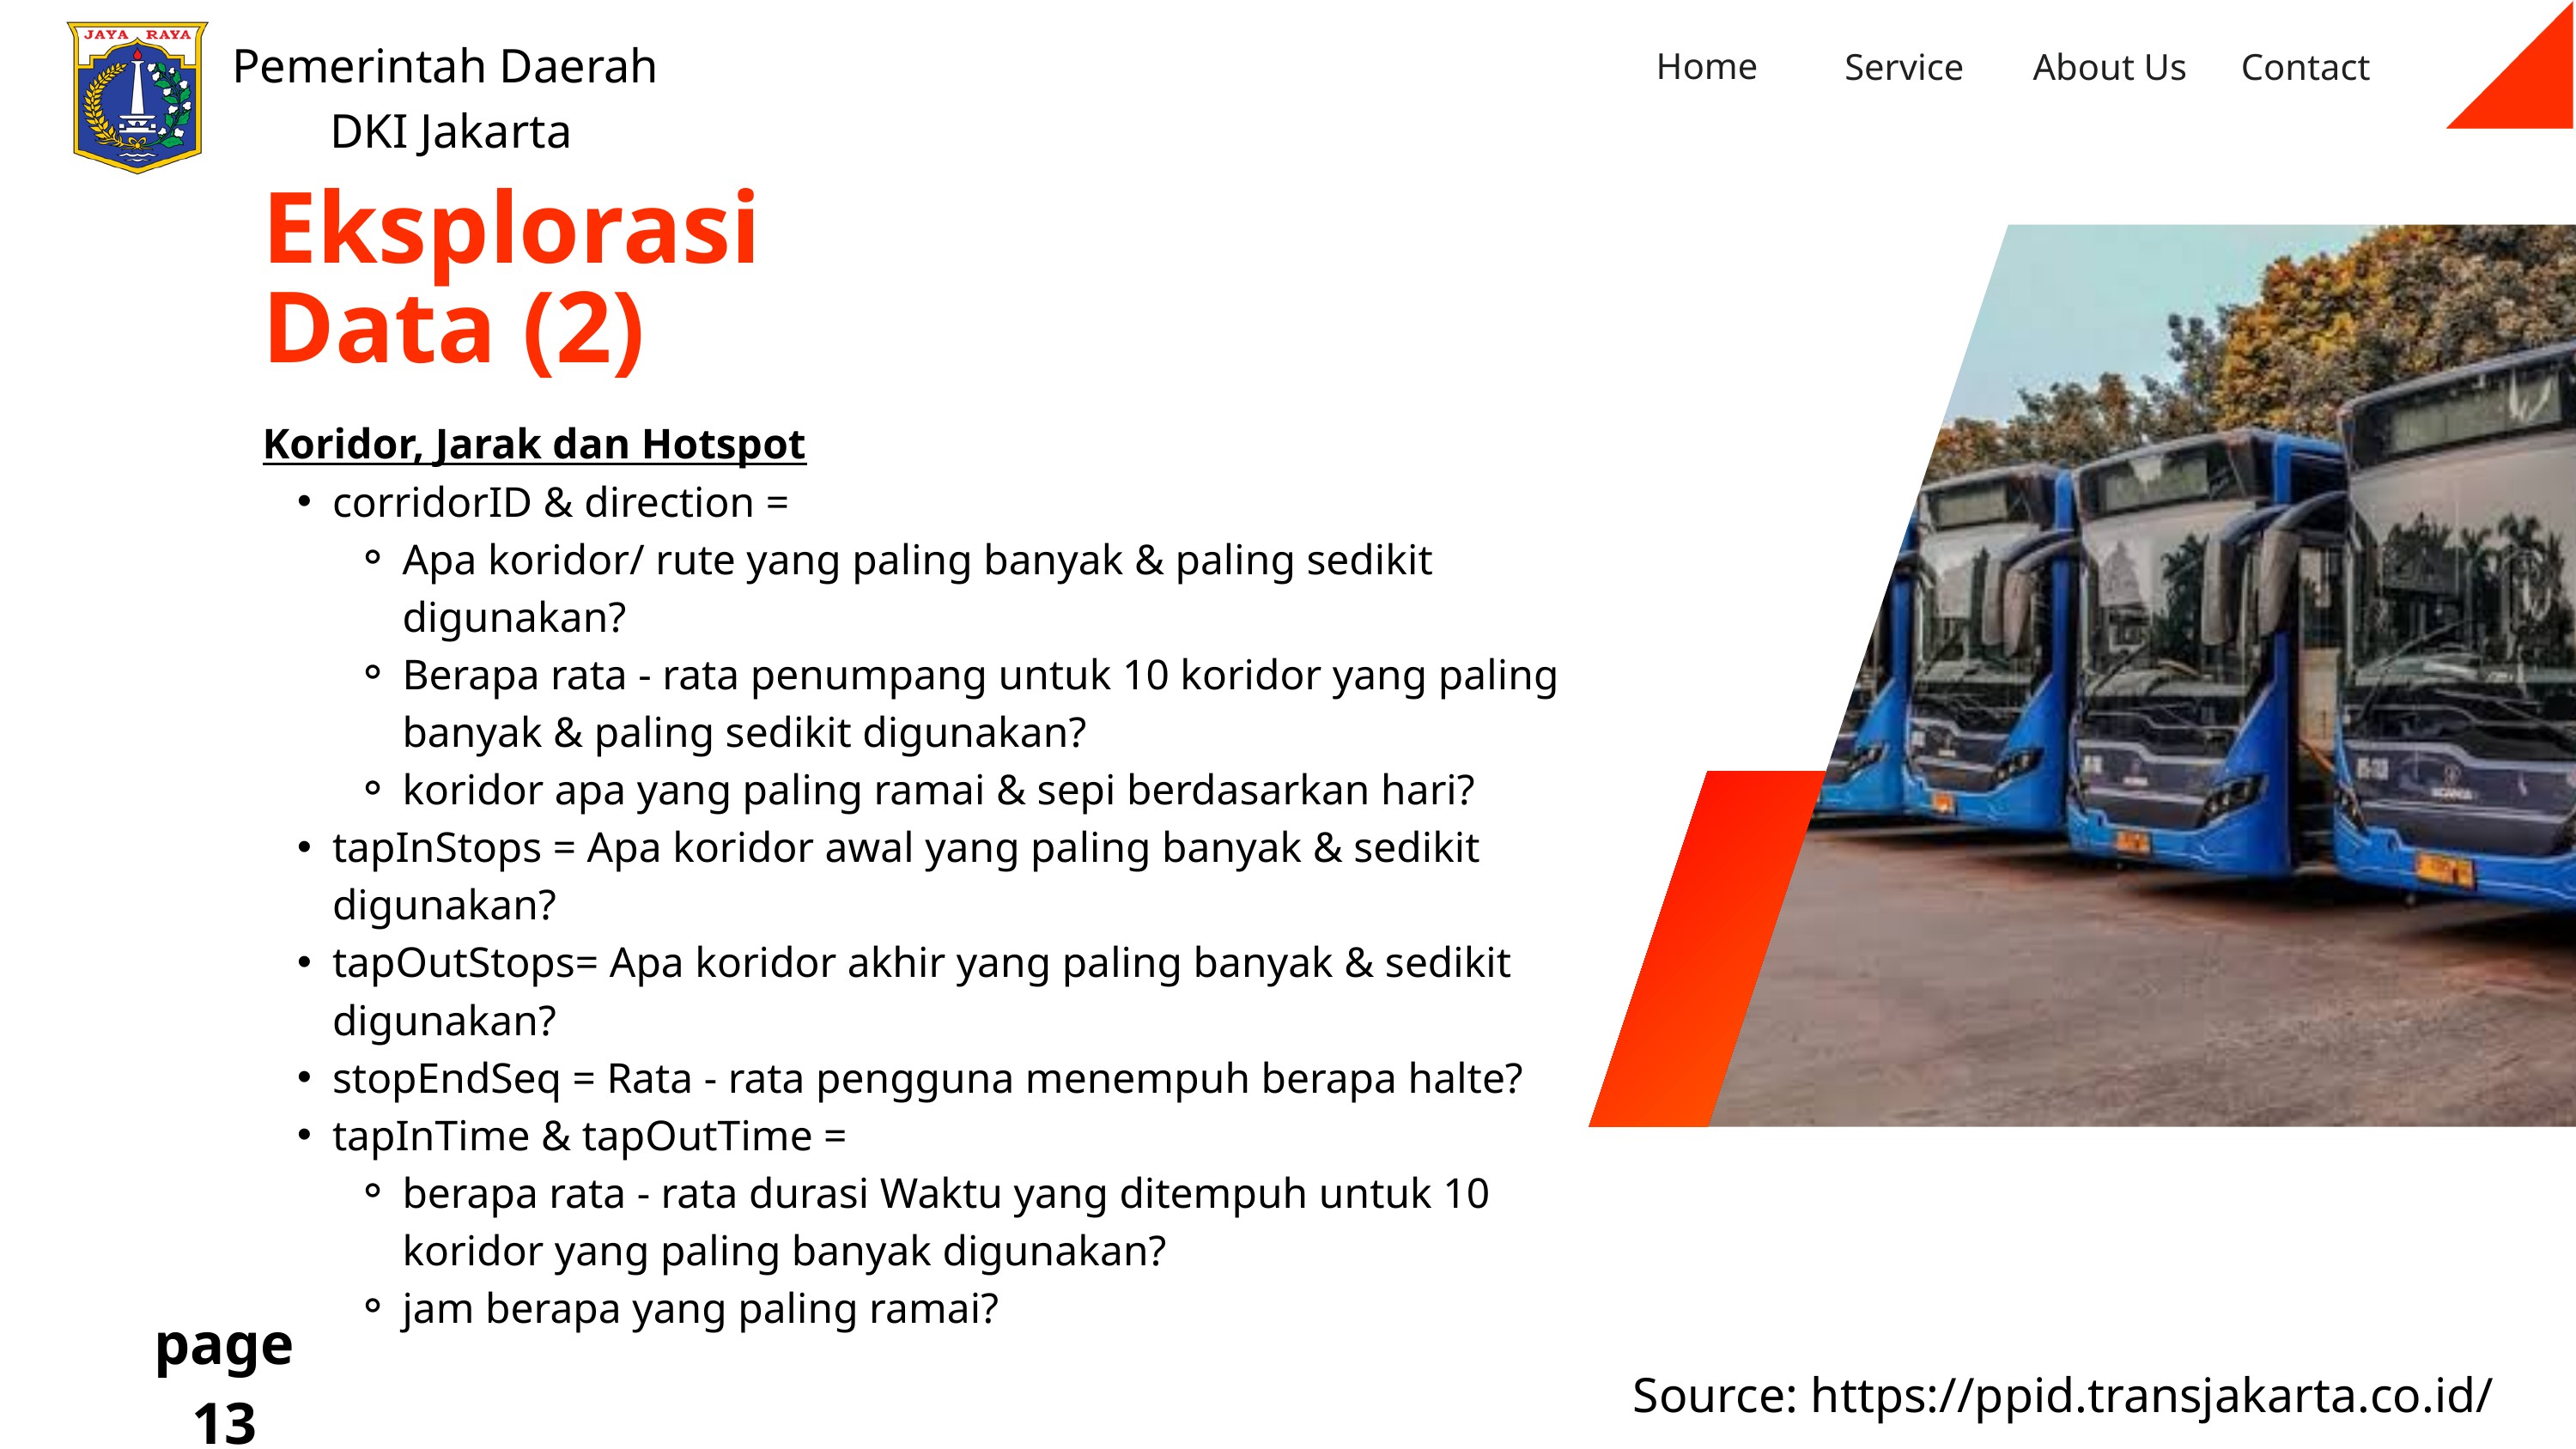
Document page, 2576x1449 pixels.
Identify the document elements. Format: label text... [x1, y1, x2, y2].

text_box Home [1656, 36, 1845, 87]
text_box Contact [2273, 37, 2463, 88]
text_box page 13 [118, 1295, 331, 1449]
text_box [1589, 771, 1826, 1128]
text_box [0, 19, 340, 177]
text_box Koridor, Jarak dan Hotspot corridorID & direction = Apa koridor/ rute yang paling banyak & paling sedikit digunakan? Berapa rata - rata penumpang untuk 10 koridor yang paling banyak & paling sedikit digunakan? koridor apa yang paling ramai & sepi berdasarkan hari? tapInStops = Apa koridor awal yang paling banyak & sedikit digunakan? tapOutStops= Apa koridor akhir yang paling banyak & sedikit digunakan? stopEndSeq = Rata - rata pengguna menempuh berapa halte? tapInTime & tapOutTime = berapa rata - rata durasi Waktu yang ditempuh untuk 10 koridor yang paling banyak digunakan? jam berapa yang paling ramai? [262, 409, 1619, 1447]
text_box Pemerintah Daerah DKI Jakarta [25, 27, 878, 157]
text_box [1707, 224, 2576, 1127]
text_box About Us [2032, 37, 2273, 88]
text_box Eksplorasi Data (2) [262, 183, 933, 383]
text_box Source: https://ppid.transjakarta.co.id/ [1619, 1355, 2510, 1422]
text_box [2445, 0, 2573, 129]
text_box Service [1844, 37, 2012, 88]
